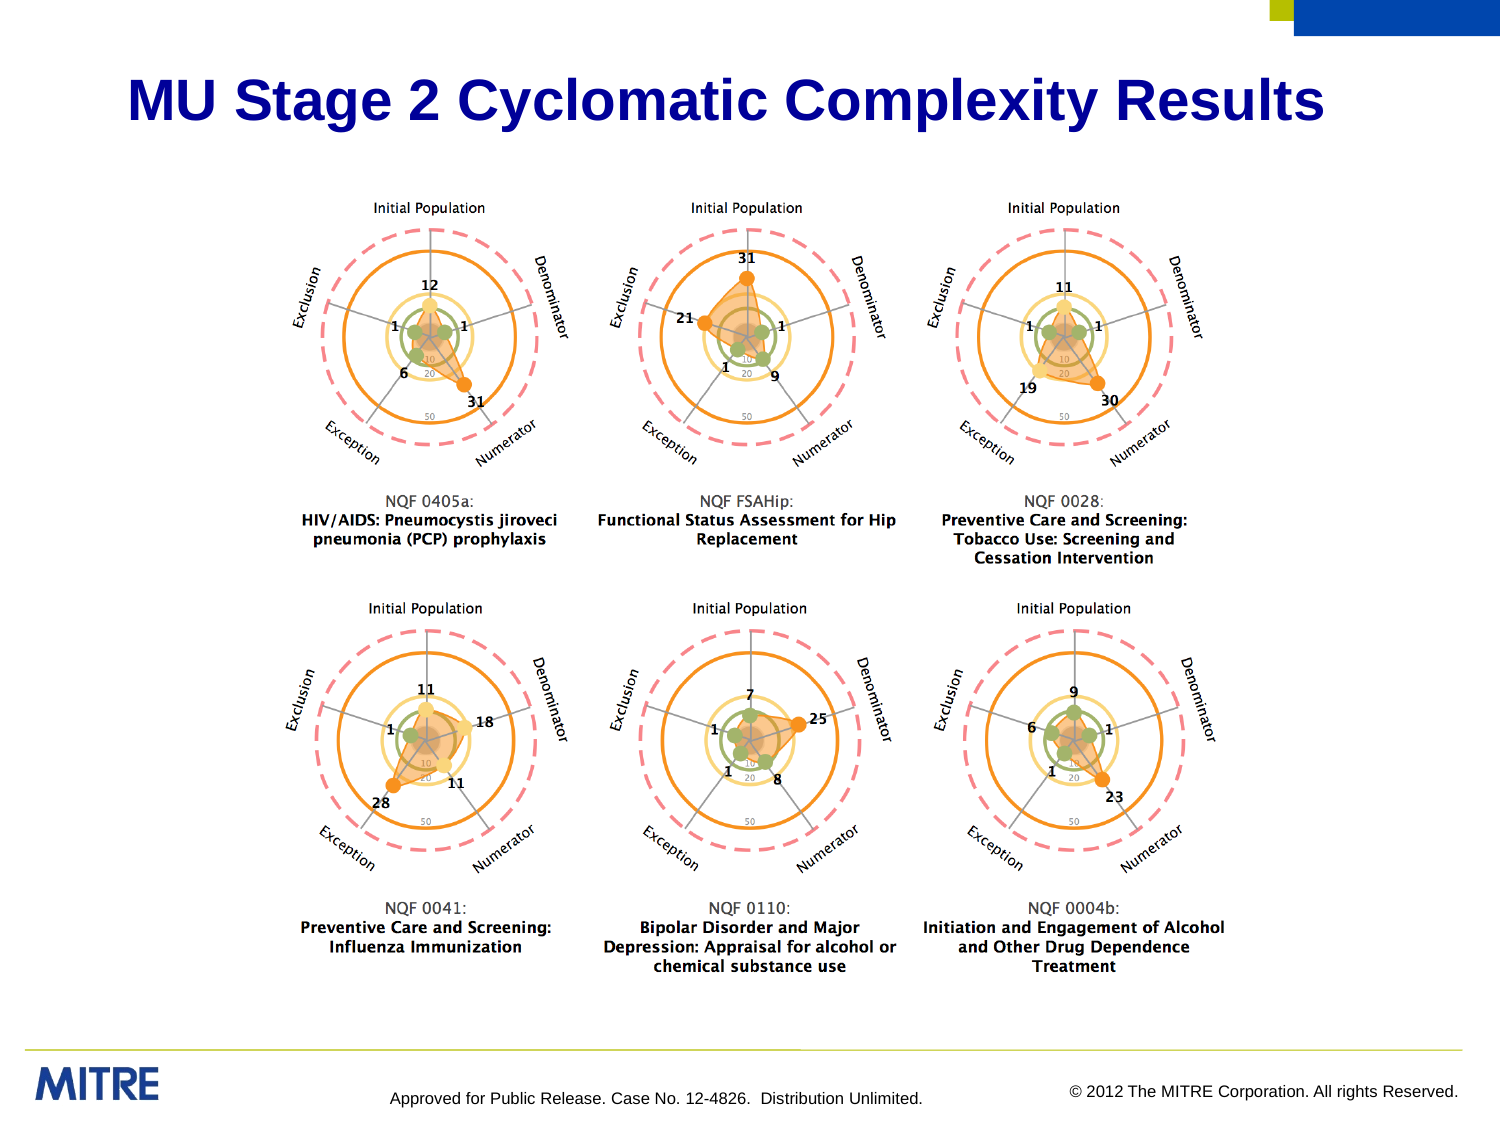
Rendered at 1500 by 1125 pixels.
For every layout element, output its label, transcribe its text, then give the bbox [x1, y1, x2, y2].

title MU Stage 2 Cyclomatic Complexity Results [112, 62, 1379, 151]
picture [222, 184, 1283, 994]
picture [30, 1064, 163, 1106]
